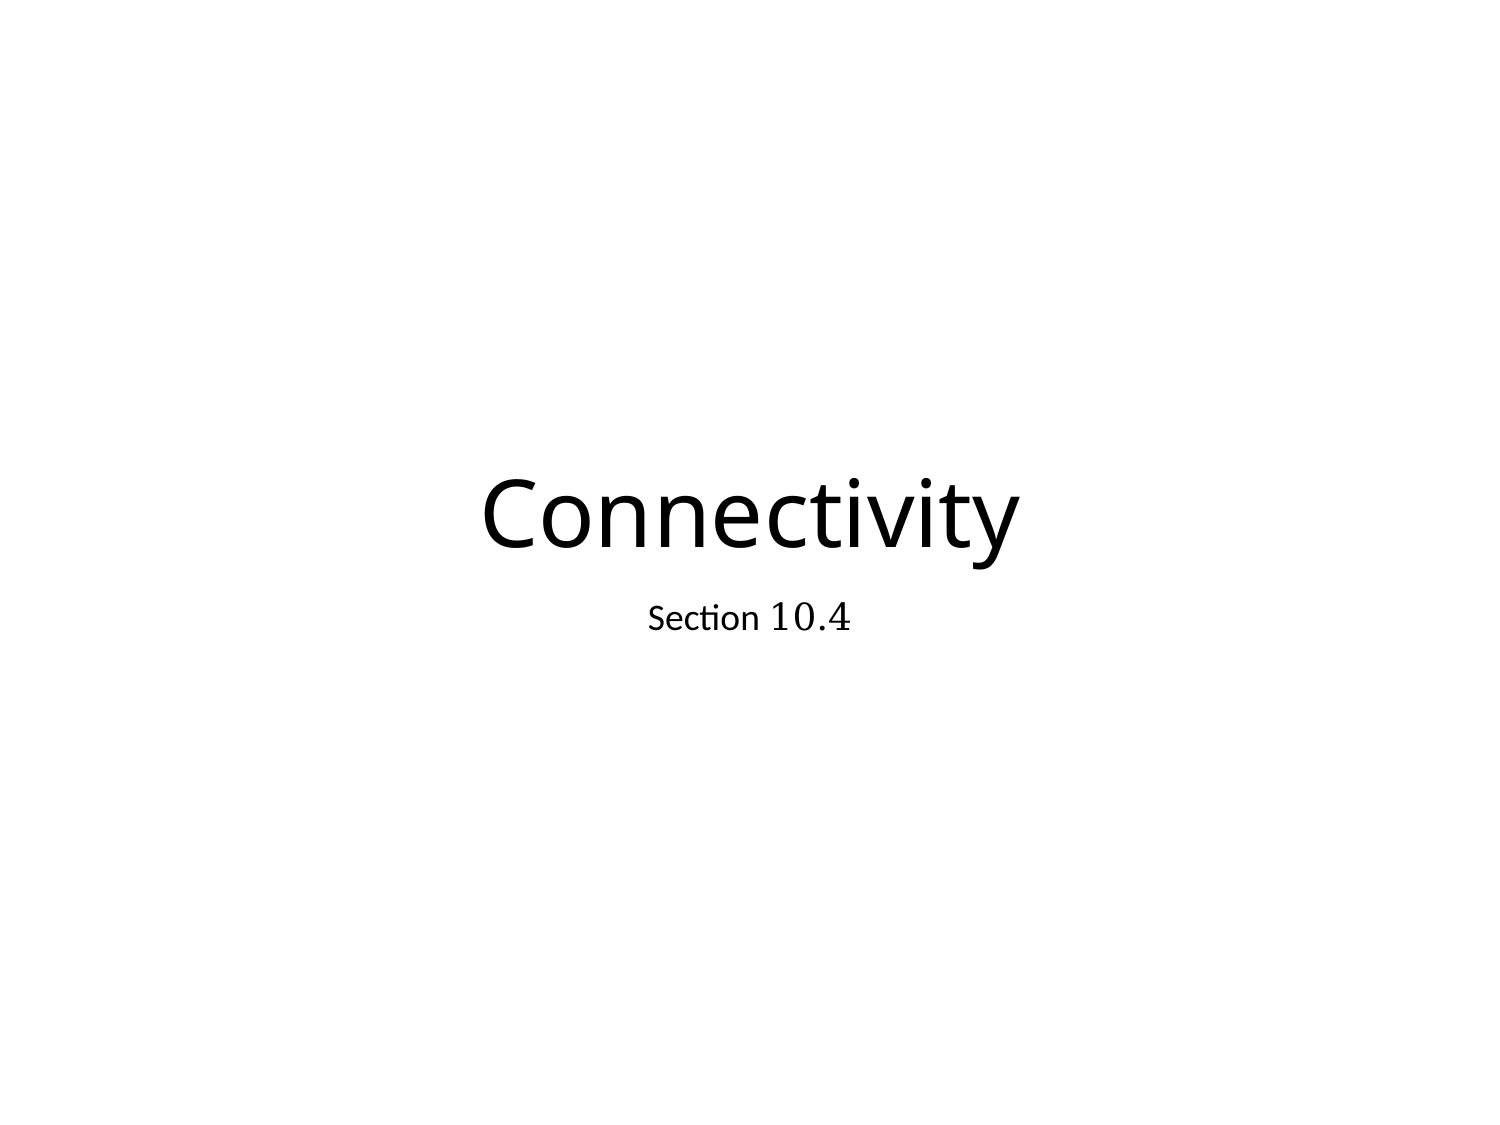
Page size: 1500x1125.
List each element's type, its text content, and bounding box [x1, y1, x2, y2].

title Connectivity [187, 184, 1313, 576]
subtitle Section 10.4 [187, 590, 1313, 863]
